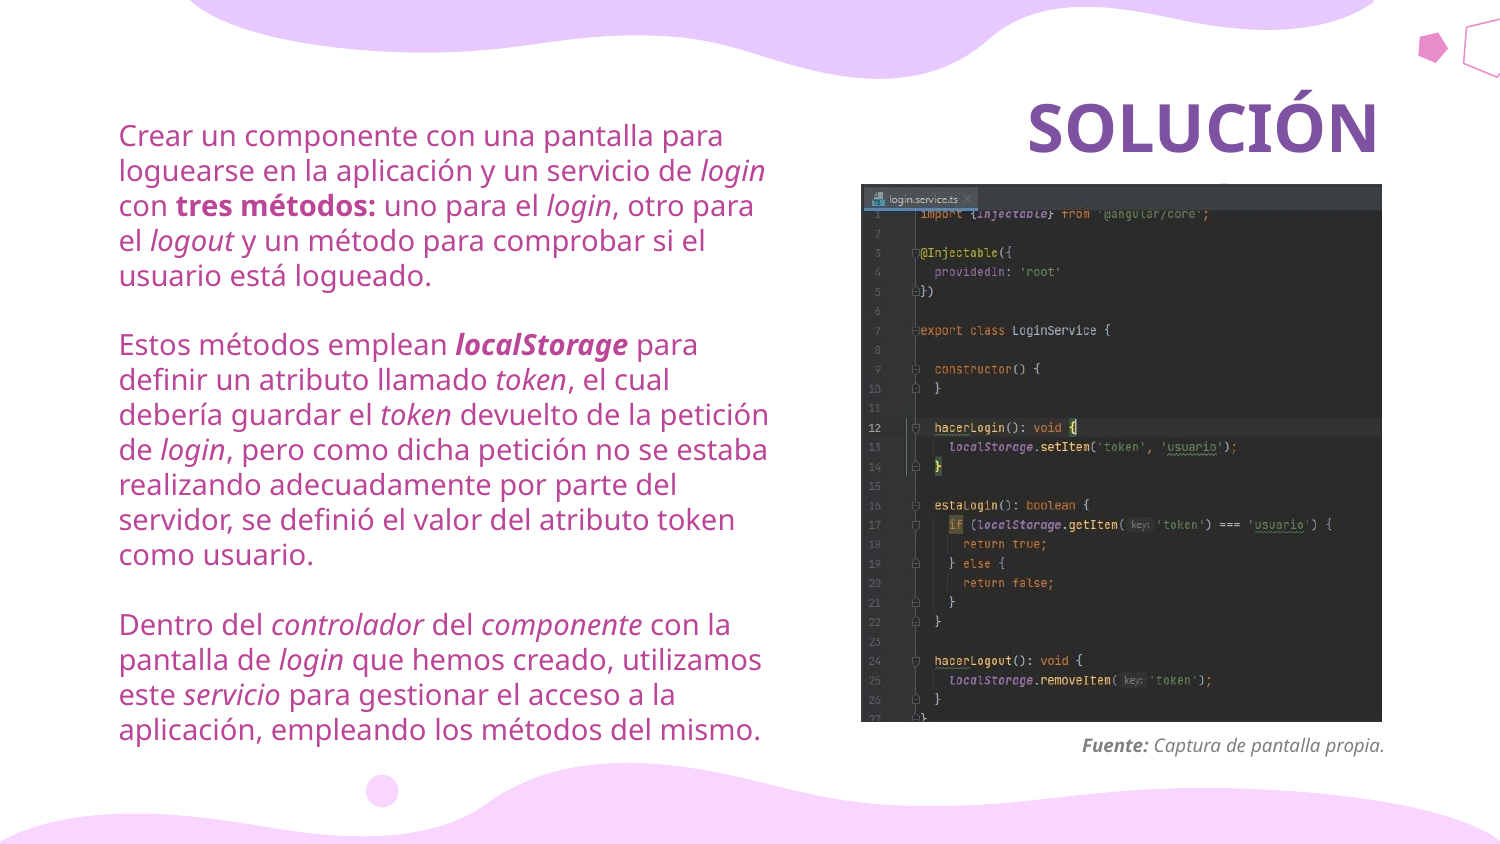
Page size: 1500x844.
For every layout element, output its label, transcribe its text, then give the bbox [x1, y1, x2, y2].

text_box Fuente: Captura de pantalla propia. [838, 704, 1400, 764]
text_box Crear un componente con una pantalla para loguearse en la aplicación y un servicio de login con tres métodos: uno para el login, otro para el logout y un método para comprobar si el usuario está logueado. Estos métodos emplean localStorage para definir un atributo llamado token, el cual debería guardar el token devuelto de la petición de login, pero como dicha petición no se estaba realizando adecuadamente por parte del servidor, se definió el valor del atributo token como usuario. Dentro del controlador del componente con la pantalla de login que hemos creado, utilizamos este servicio para gestionar el acceso a la aplicación, empleando los métodos del mismo. [103, 109, 792, 789]
picture [860, 184, 1383, 722]
title SOLUCIÓN APLICADA [793, 70, 1397, 172]
